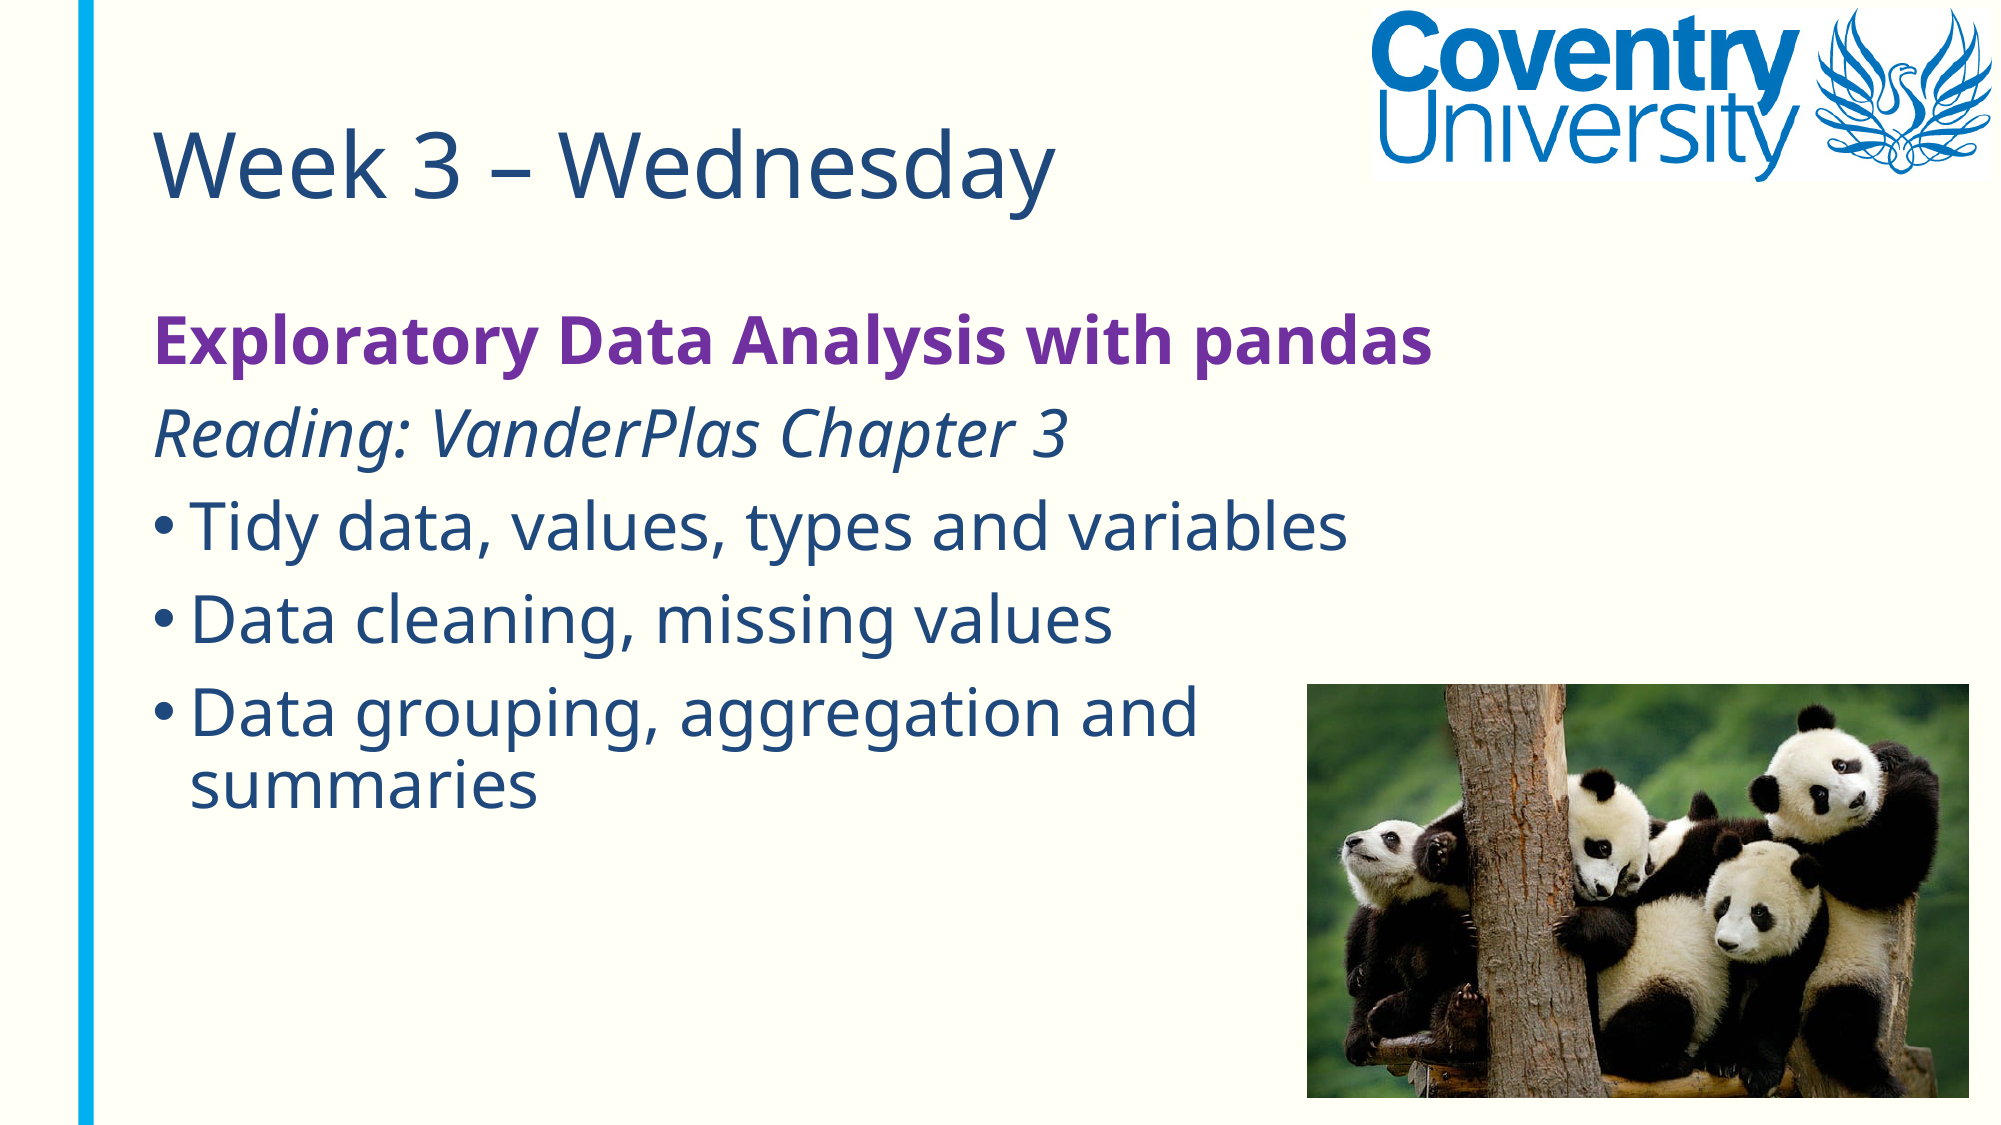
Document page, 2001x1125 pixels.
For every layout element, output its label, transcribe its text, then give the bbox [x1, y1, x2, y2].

list Exploratory Data Analysis with pandas Reading: VanderPlas Chapter 3 Tidy data, values, types and variables Data cleaning, missing values Data grouping, aggregation and summaries [137, 299, 1863, 1014]
picture [1307, 684, 1969, 1098]
title Week 3 – Wednesday [137, 59, 1863, 278]
picture [1372, 8, 1992, 182]
